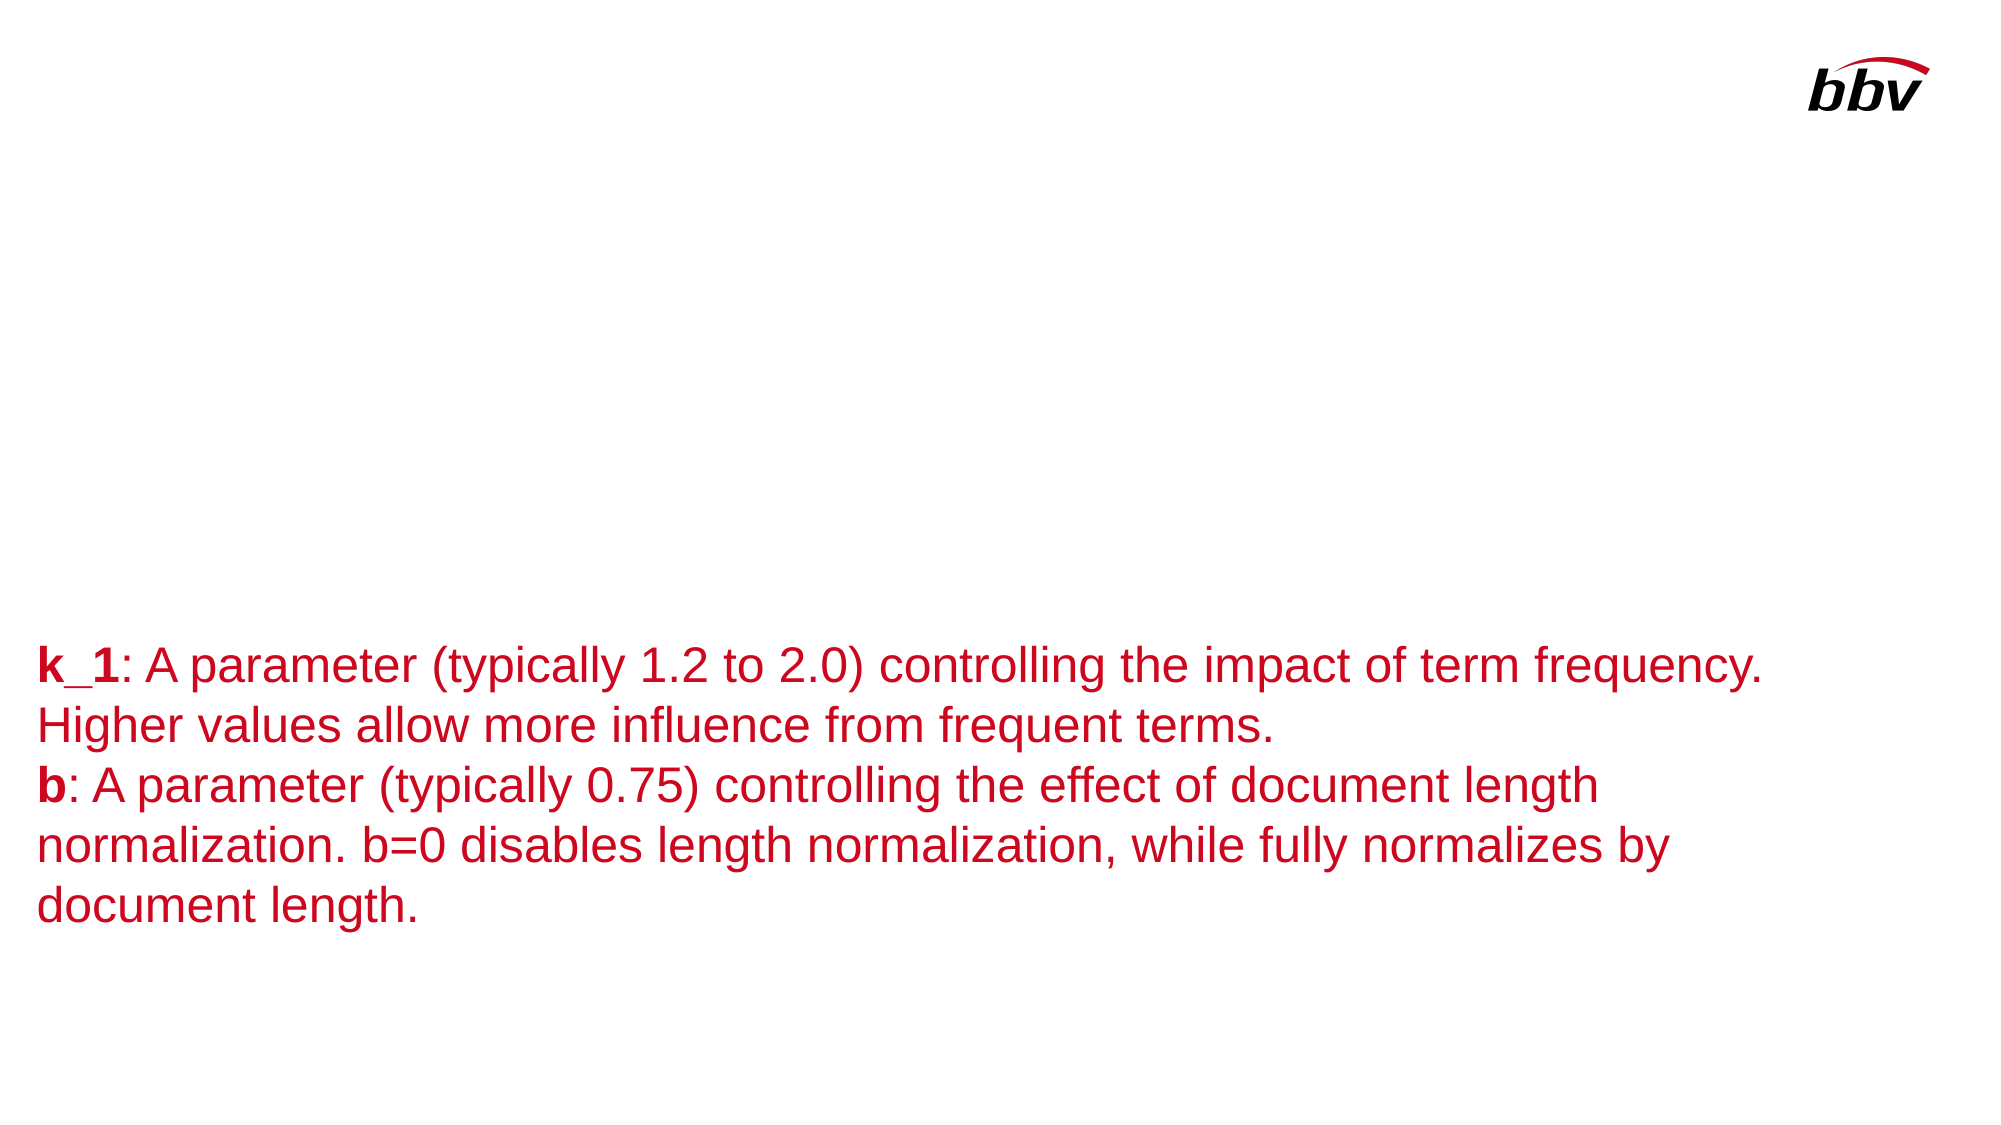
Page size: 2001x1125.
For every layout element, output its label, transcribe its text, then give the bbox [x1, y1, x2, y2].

picture [1808, 57, 1930, 111]
subtitle k_1: A parameter (typically 1.2 to 2.0) controlling the impact of term frequency. Higher values allow more influence from frequent terms. b: A parameter (typically 0.75) controlling the effect of document length normalization. b=0 disables length normalization, while fully normalizes by document length. [36, 632, 1896, 693]
